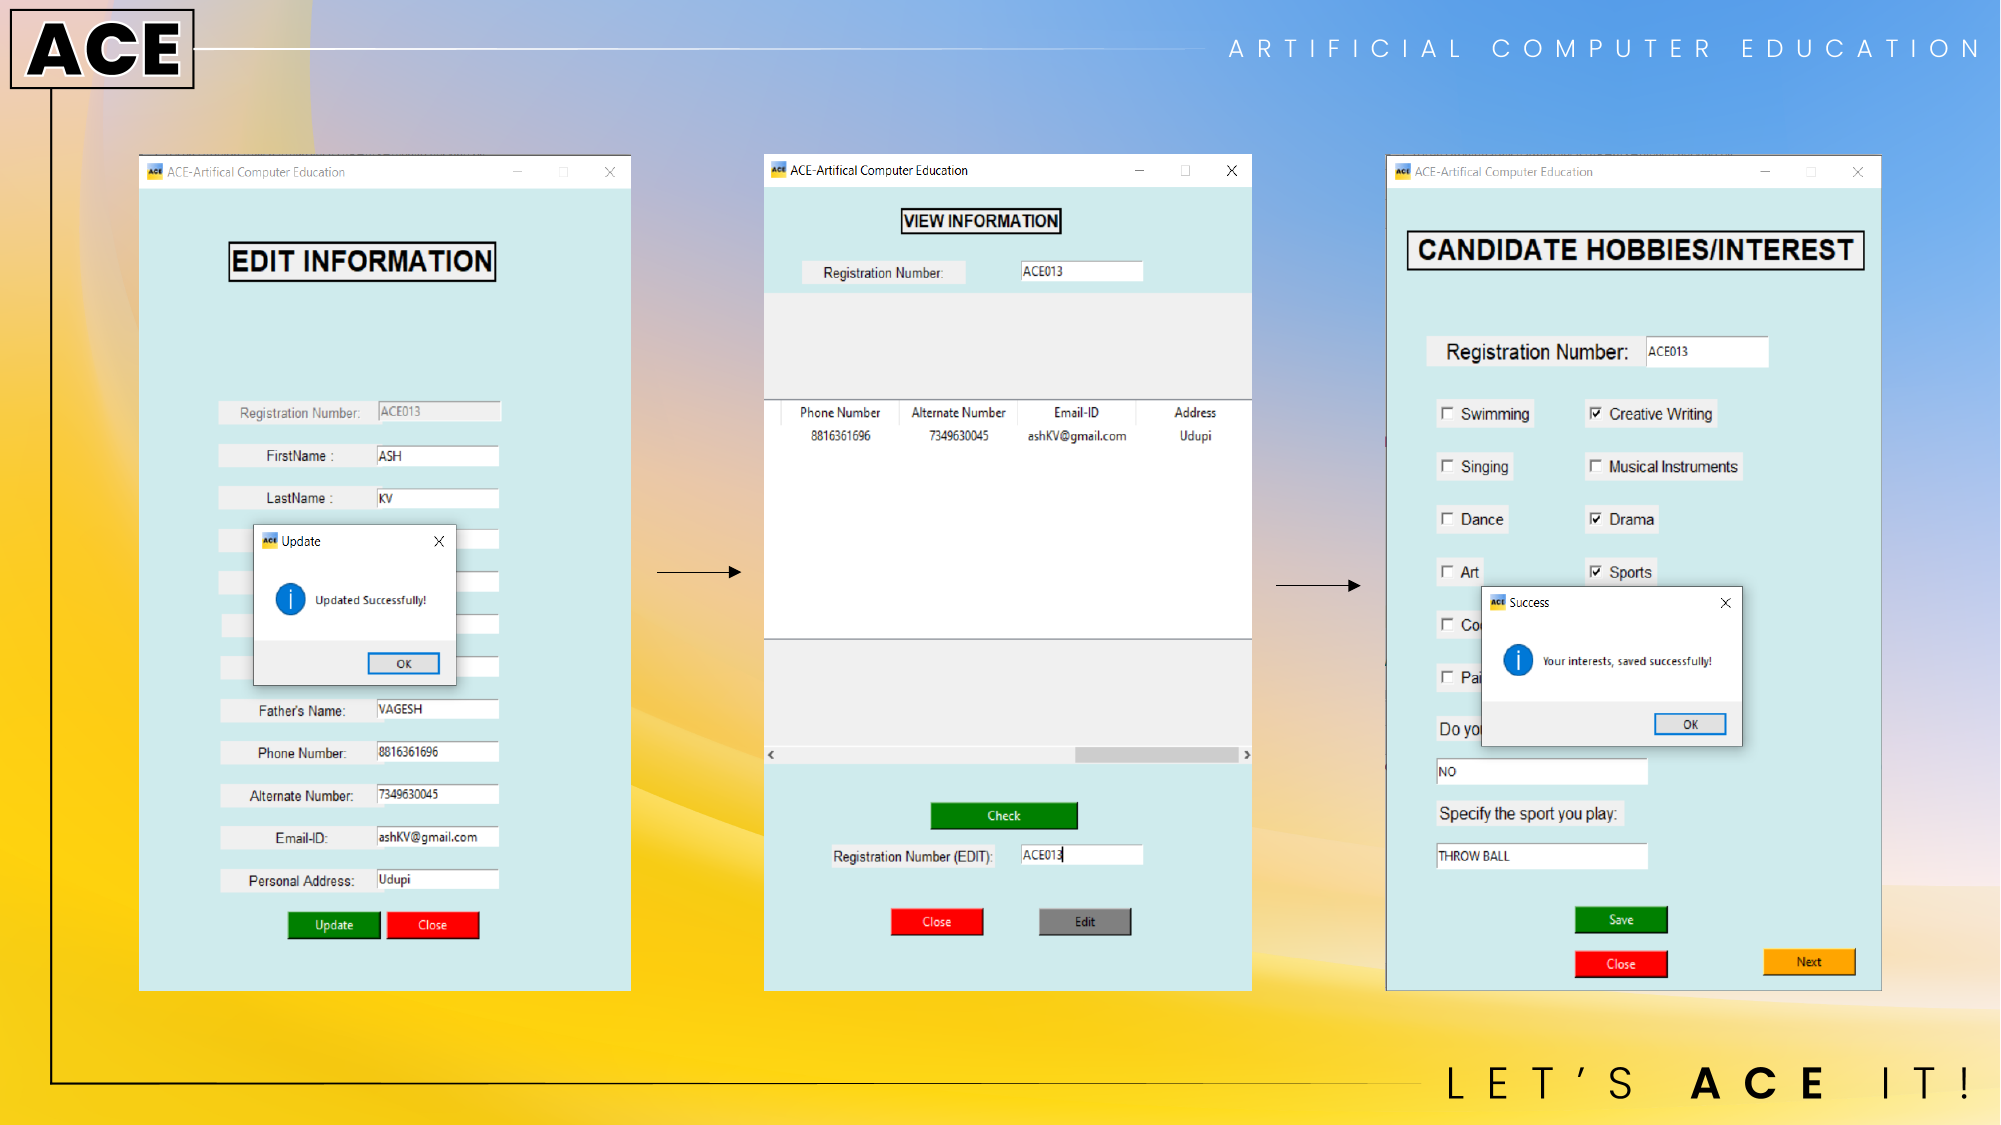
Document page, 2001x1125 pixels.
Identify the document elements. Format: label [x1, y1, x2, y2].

picture [0, 0, 2001, 1125]
list [139, 154, 631, 991]
